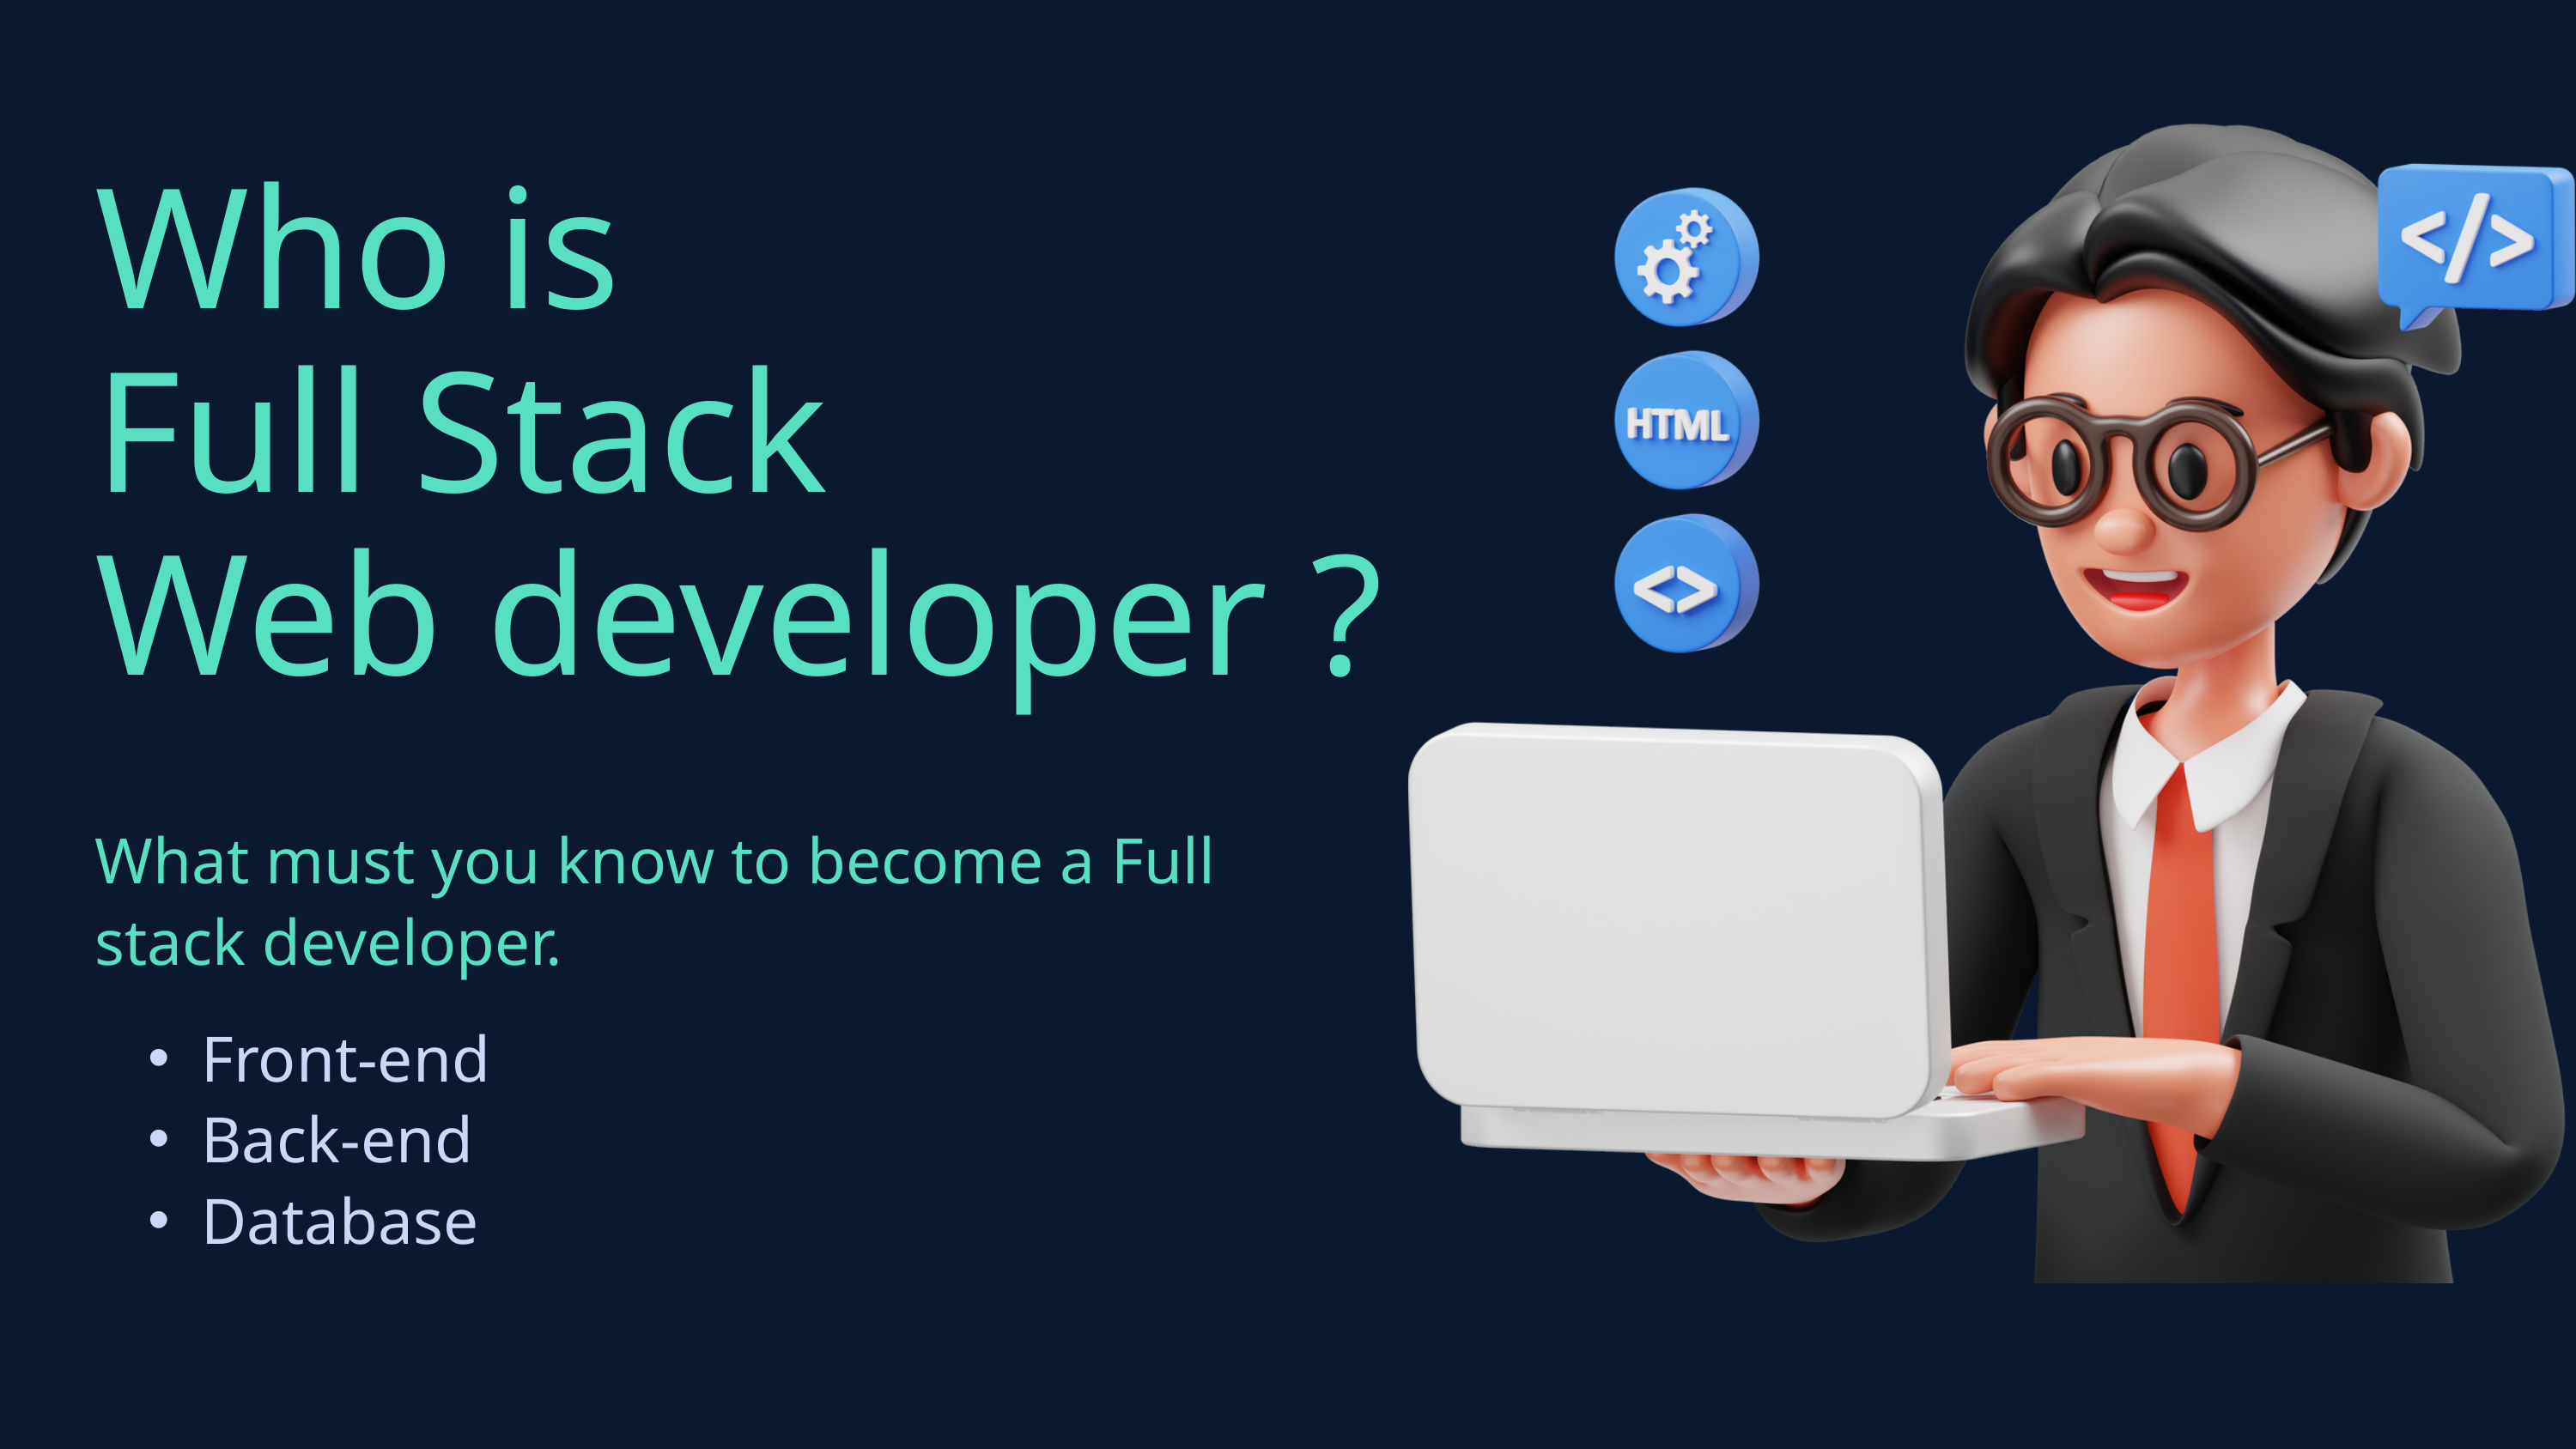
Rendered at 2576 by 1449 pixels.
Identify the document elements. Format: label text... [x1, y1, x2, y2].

text_box [1407, 124, 2576, 1283]
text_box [94, 822, 1262, 1256]
text_box Who is Full Stack Web developer ? [94, 158, 1570, 709]
